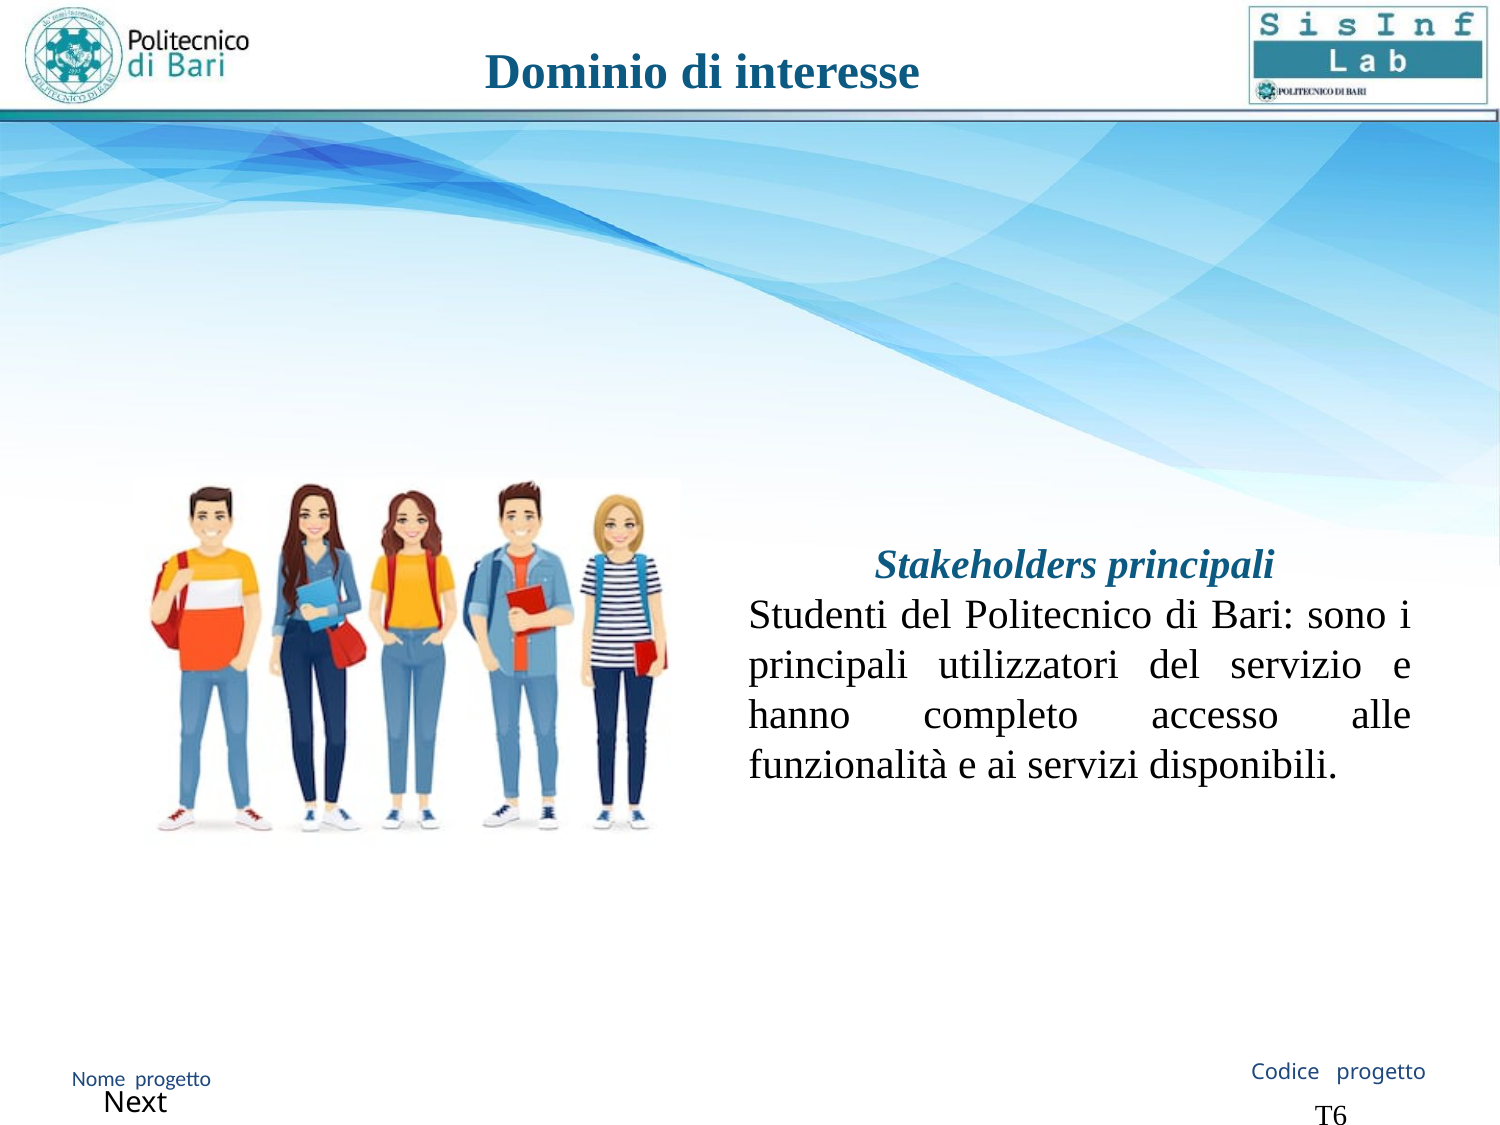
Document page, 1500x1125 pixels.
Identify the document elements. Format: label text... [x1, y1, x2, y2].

text_box [0, 1059, 1500, 1125]
text_box T6 [1251, 1088, 1412, 1125]
text_box Nome progetto [71, 1067, 247, 1091]
text_box Codice progetto [1251, 1060, 1444, 1084]
text_box Next [88, 1076, 188, 1125]
picture [0, 122, 1500, 1059]
text_box [0, 0, 1500, 122]
text_box Dominio di interesse [383, 30, 1022, 106]
